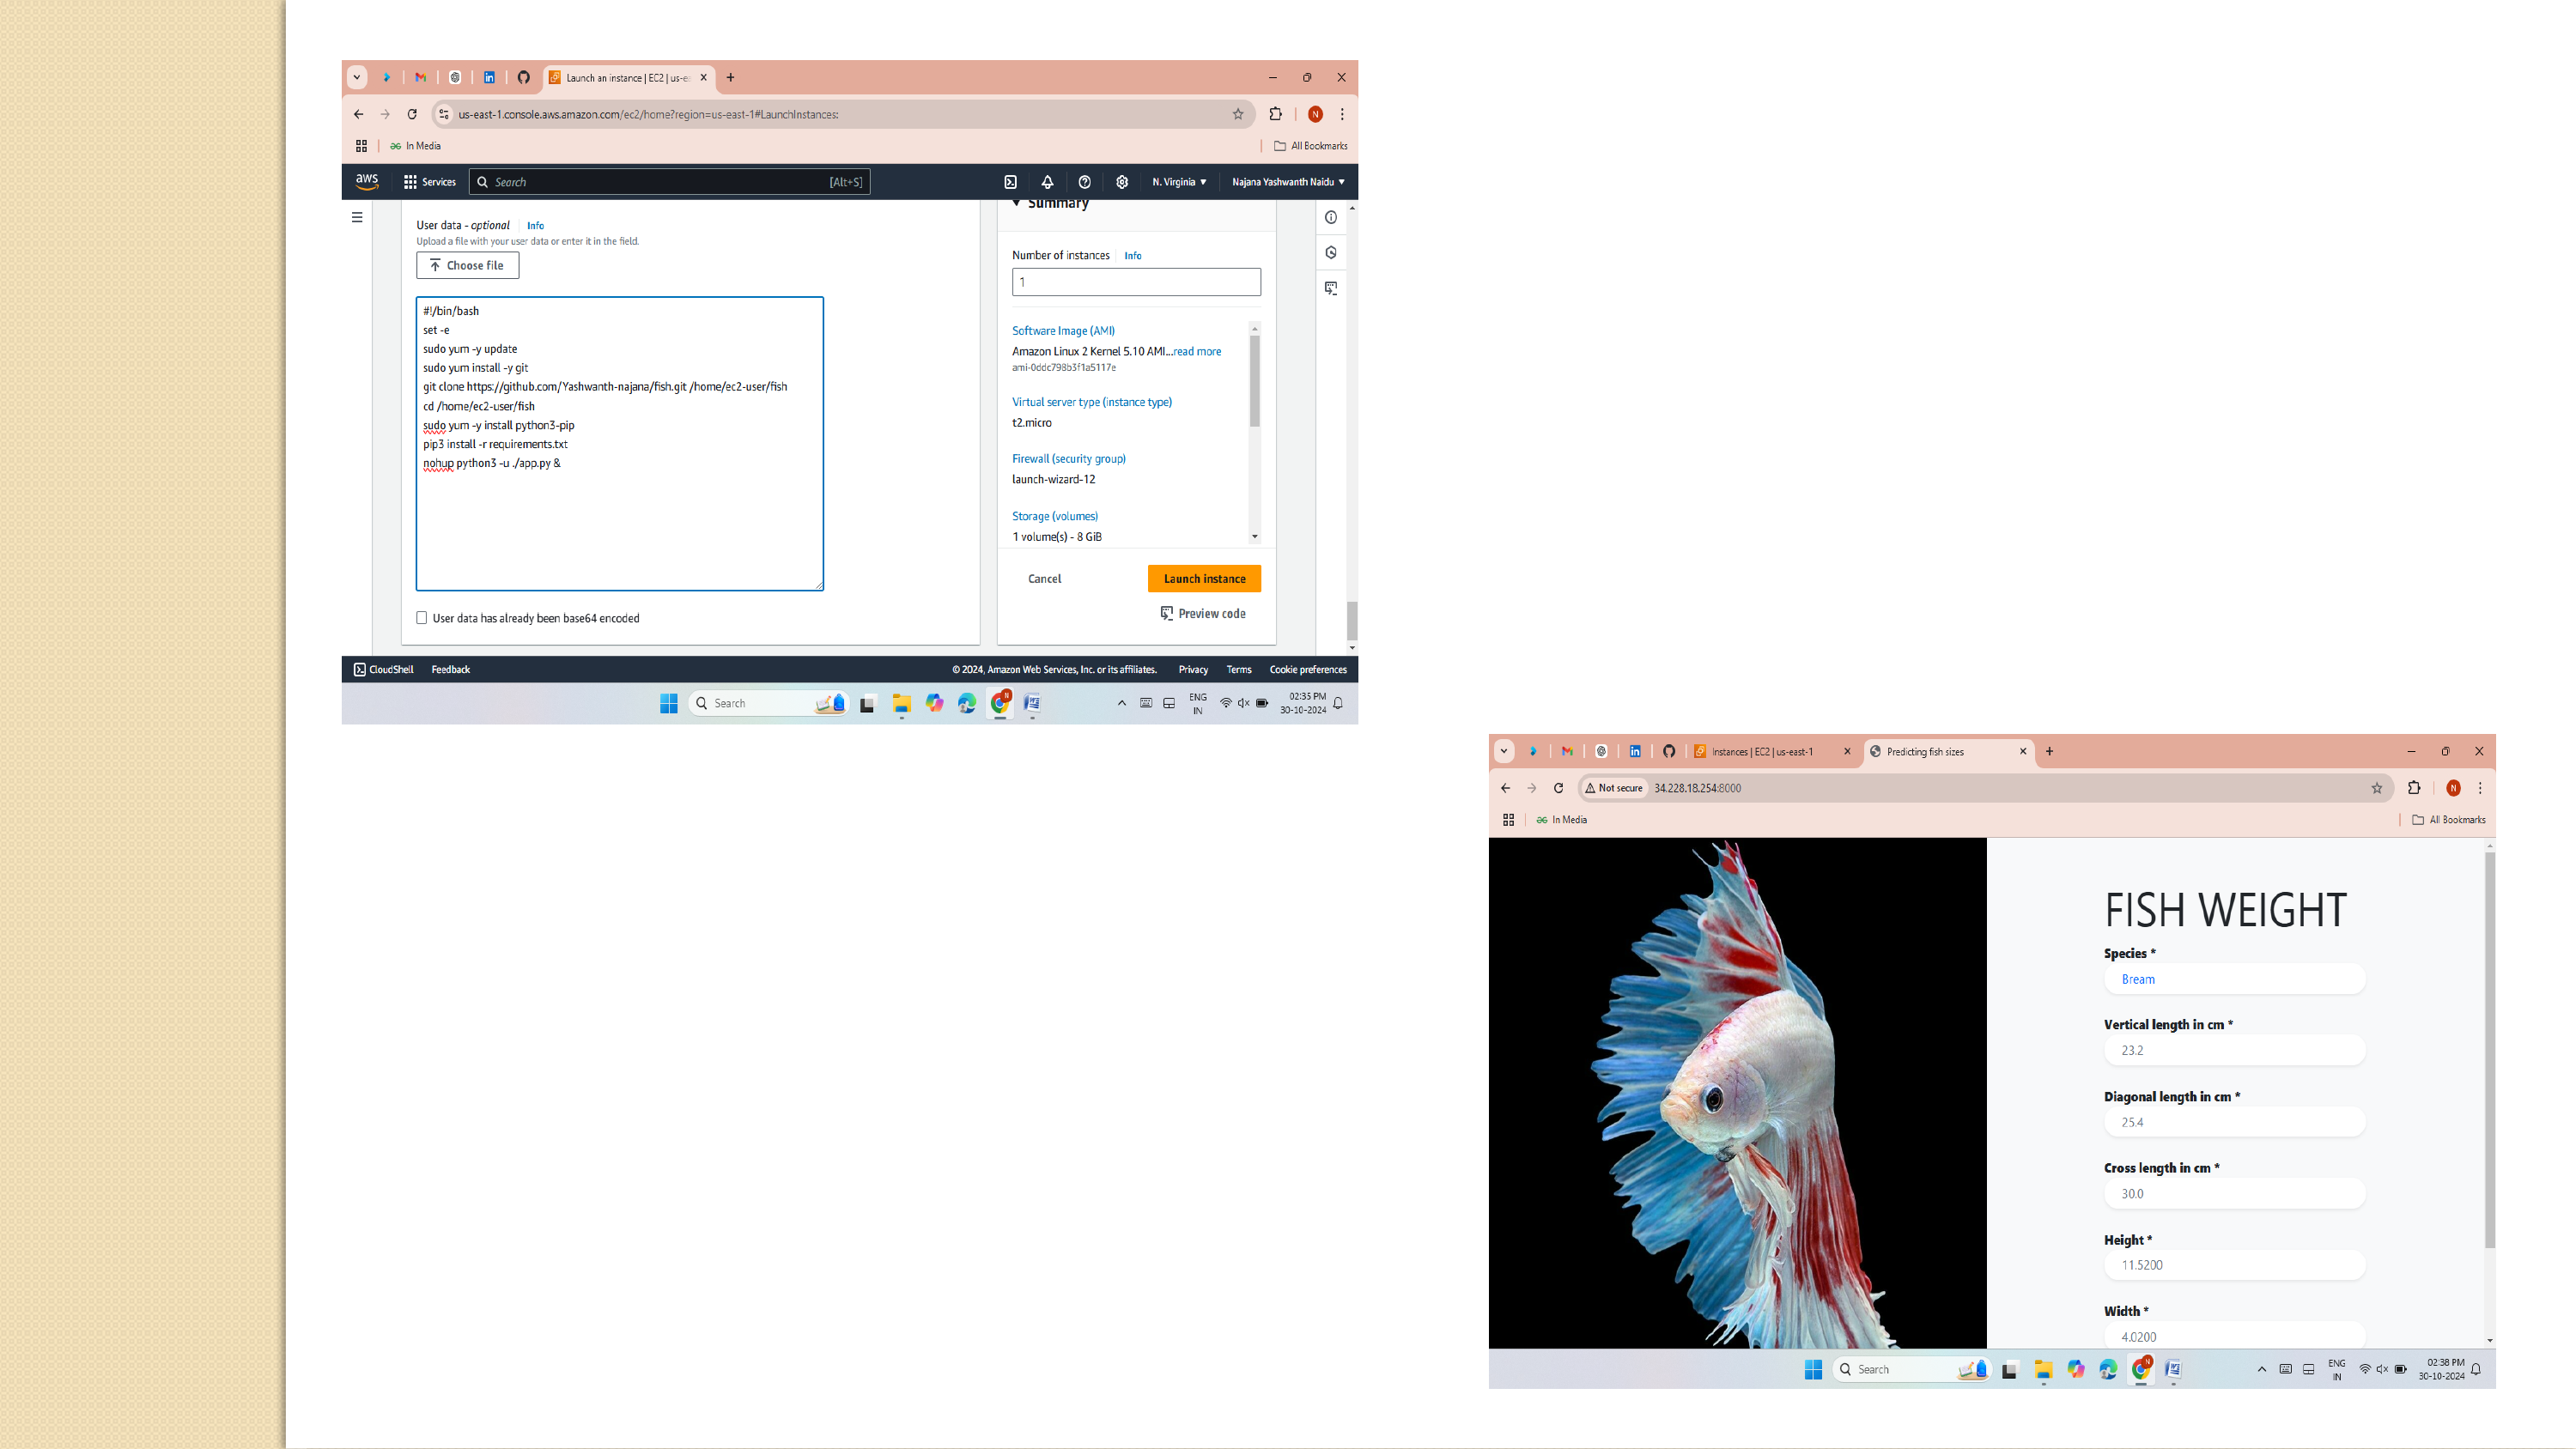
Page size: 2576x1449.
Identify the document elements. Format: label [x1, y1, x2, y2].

picture [1489, 734, 2496, 1389]
picture [342, 60, 1359, 724]
